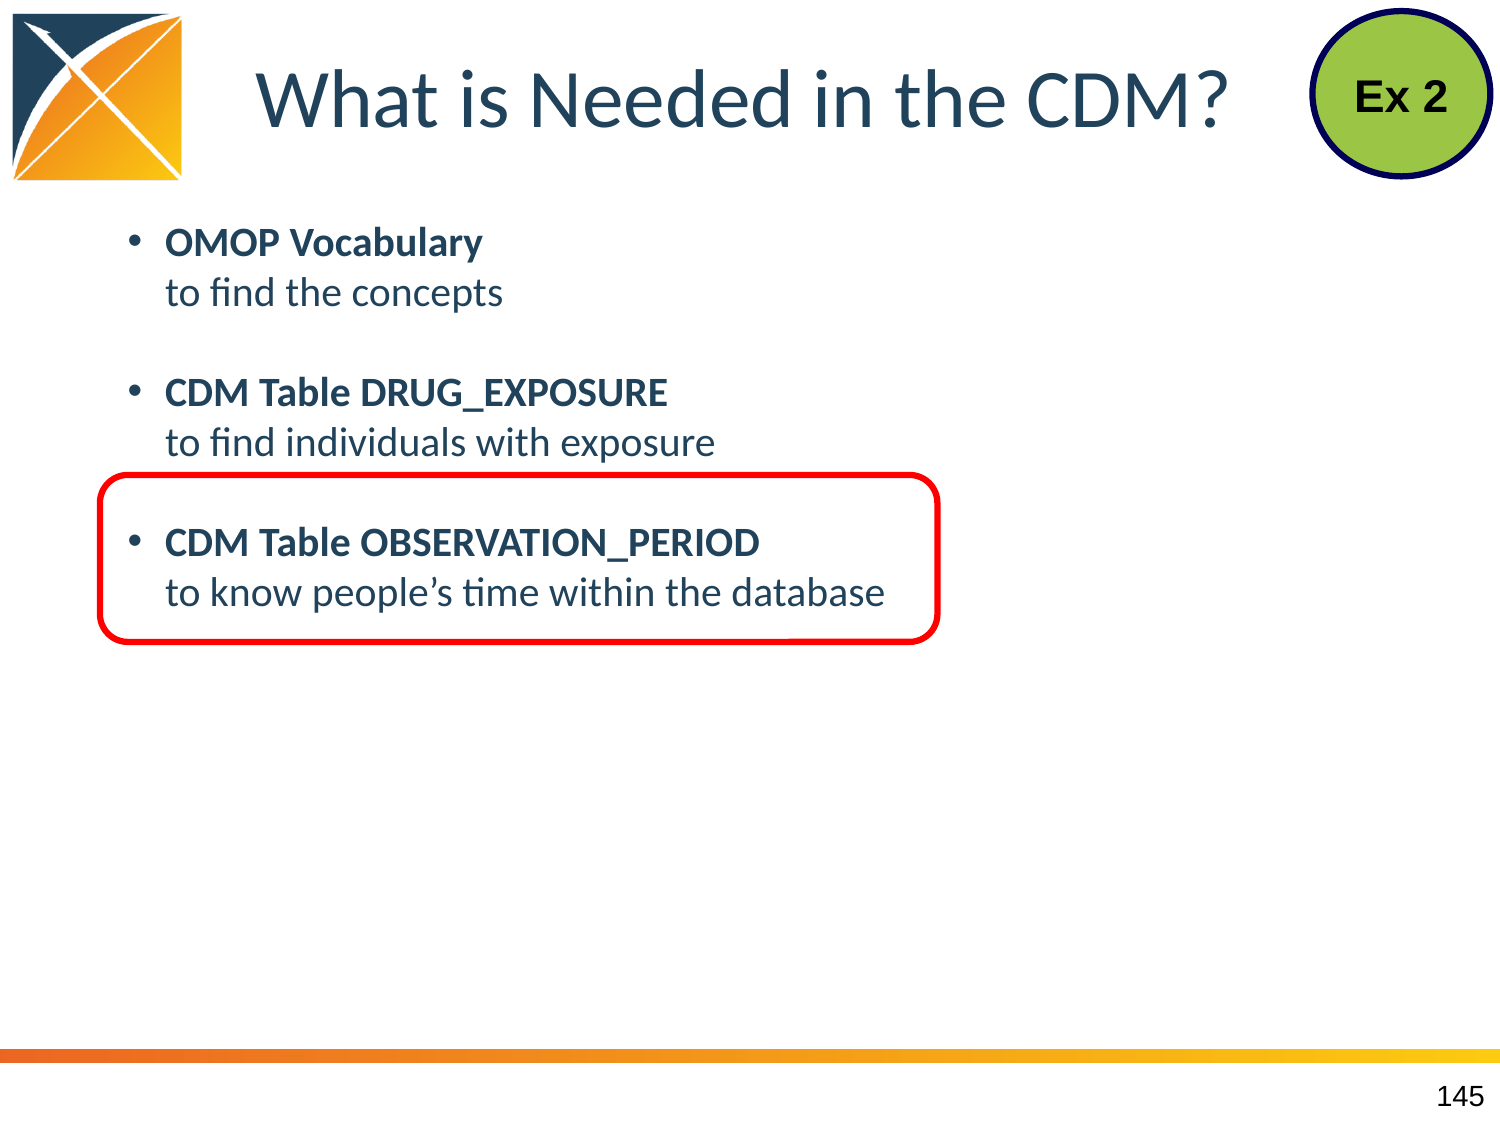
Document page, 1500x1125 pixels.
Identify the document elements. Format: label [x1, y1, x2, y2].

text_box [1312, 11, 1491, 177]
picture [0, 0, 206, 200]
title [187, 24, 1300, 163]
text_box [99, 474, 938, 642]
list [75, 200, 1425, 1005]
slide_number [1149, 1065, 1500, 1125]
